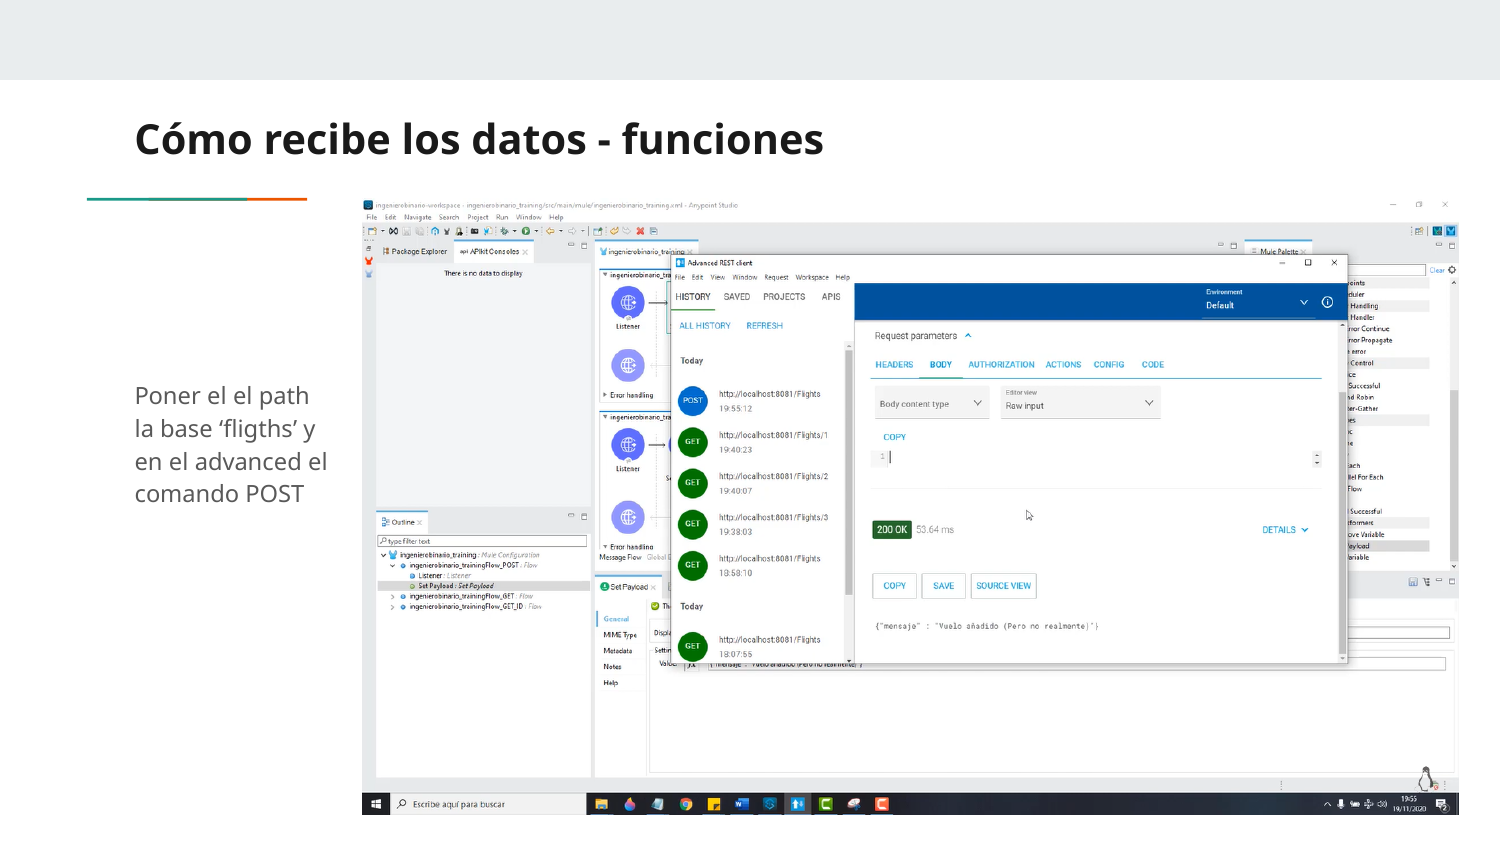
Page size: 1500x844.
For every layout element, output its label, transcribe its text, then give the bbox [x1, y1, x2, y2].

title Cómo recibe los datos - funciones [119, 90, 1381, 179]
picture [362, 198, 1459, 816]
list Poner el el path la base ‘fligths’ y en el advanced el comando POST [119, 361, 351, 526]
